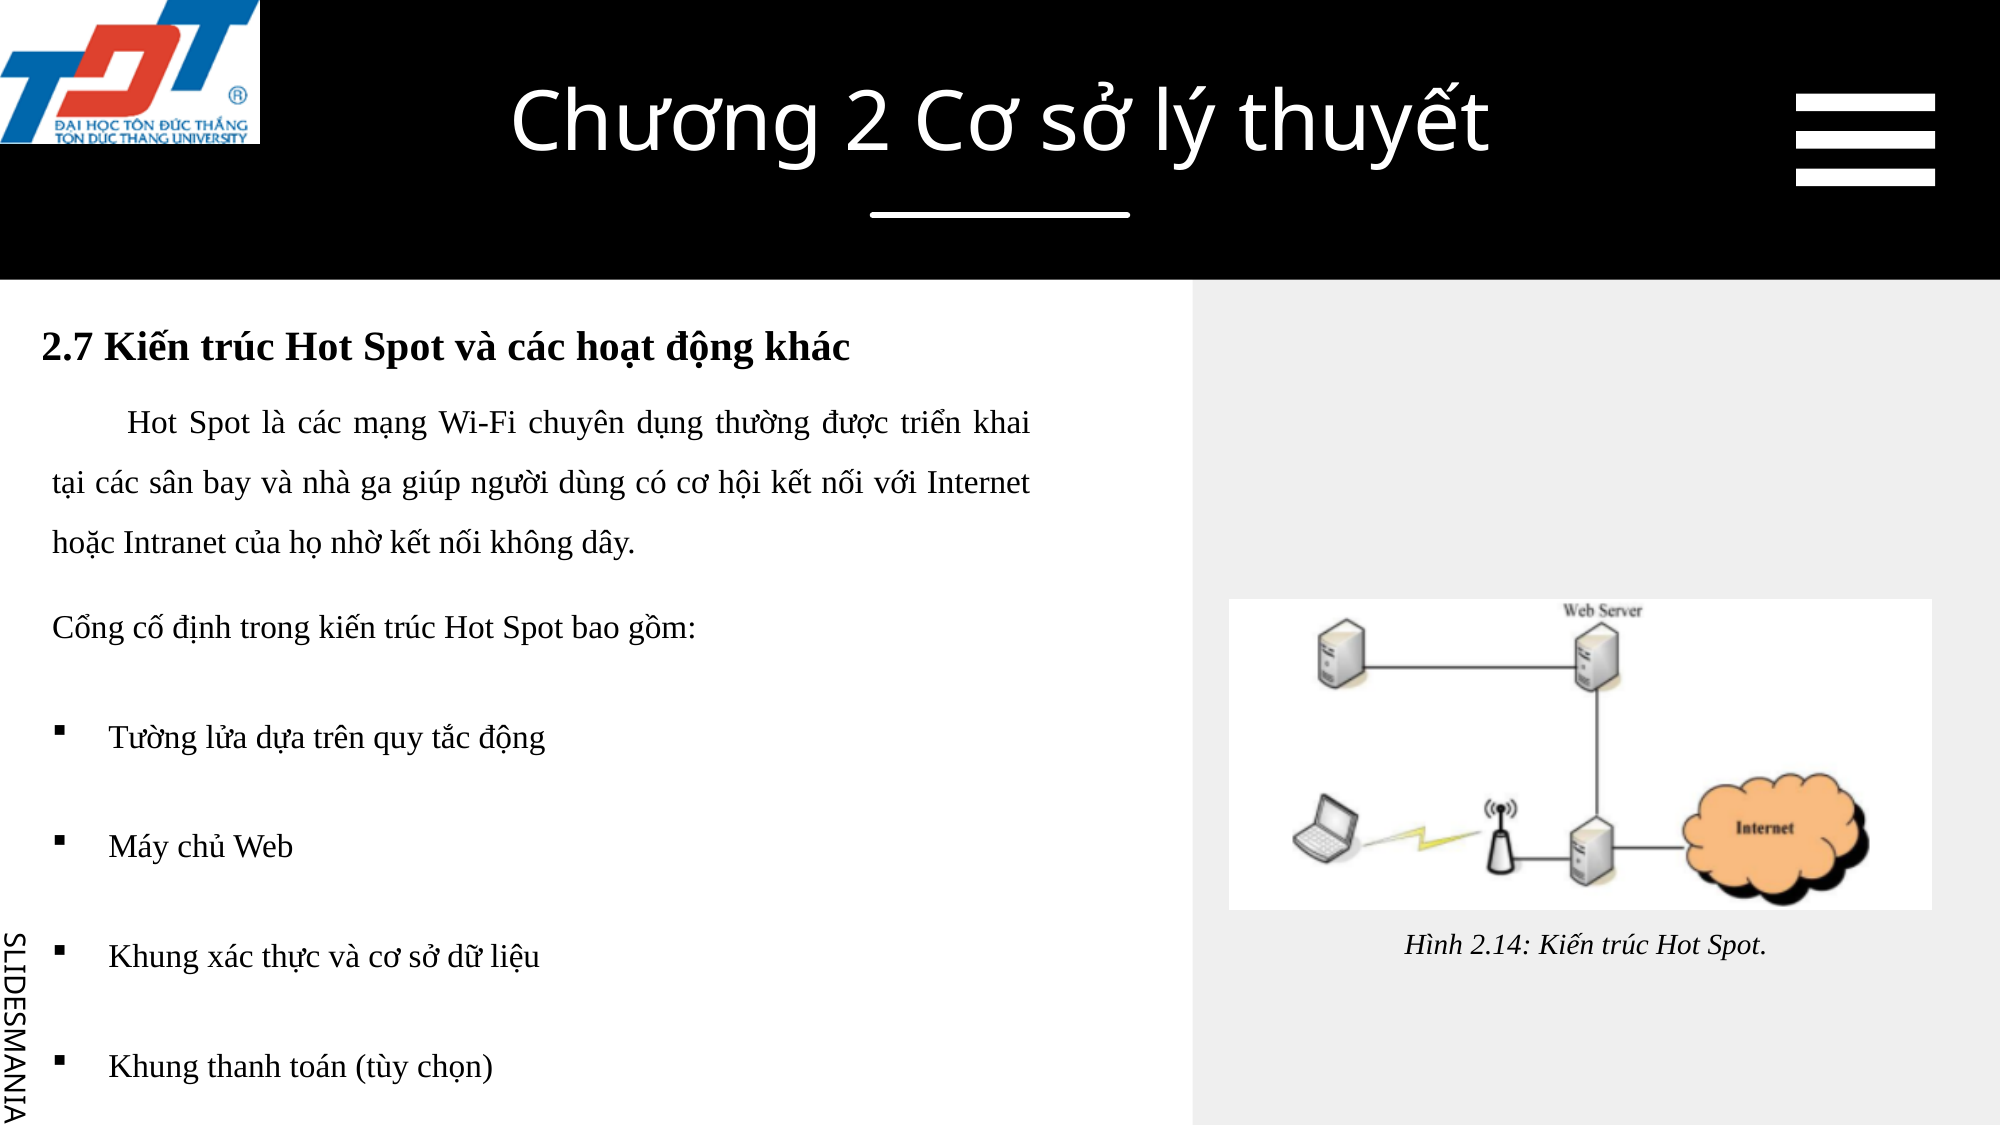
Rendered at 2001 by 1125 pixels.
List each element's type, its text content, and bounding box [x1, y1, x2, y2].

text_box Cổng cố định trong kiến trúc Hot Spot bao gồm: Tường lửa dựa trên quy tắc động Máy chủ Web Khung xác thực và cơ sở dữ liệu Khung thanh toán (tùy chọn) [37, 577, 1117, 1092]
title Chương 2 Cơ sở lý thuyết [68, 47, 1932, 173]
picture [1228, 599, 1932, 910]
picture [0, 0, 260, 145]
text_box Hot Spot là các mạng Wi-Fi chuyên dụng thường được triển khai tại các sân bay và nhà ga giúp người dùng có cơ hội kết nối với Internet hoặc Intranet của họ nhờ kết nối không dây. [37, 372, 1047, 568]
text_box Hình 2.14: Kiến trúc Hot Spot. [1081, 917, 2000, 968]
text_box 2.7 Kiến trúc Hot Spot và các hoạt động khác [26, 286, 1037, 377]
